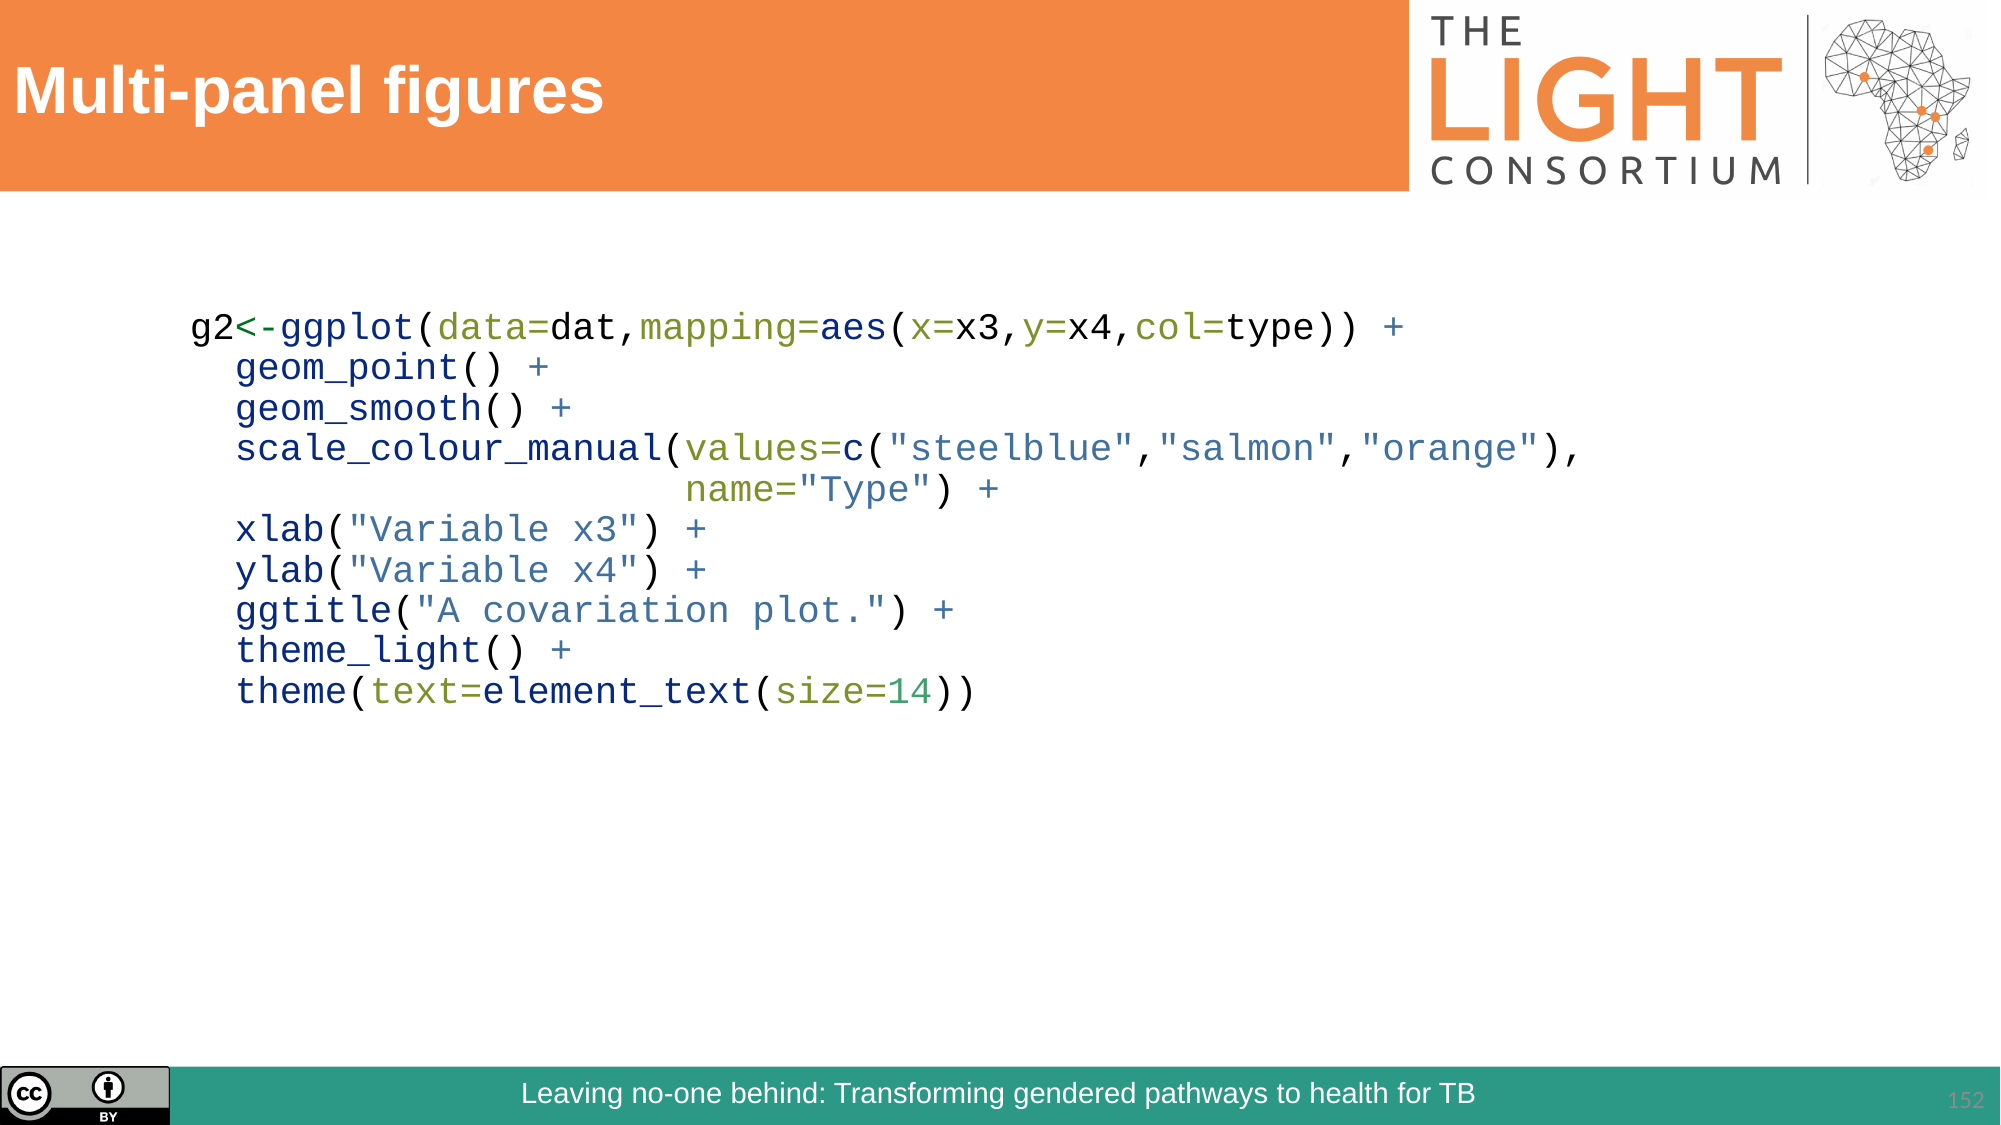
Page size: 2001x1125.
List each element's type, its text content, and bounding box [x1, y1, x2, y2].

slide_number 152 [1550, 1073, 2000, 1125]
list g2<-ggplot(data=dat,mapping=aes(x=x3,y=x4,col=type)) + geom_point() + geom_smooth() + scale_colour_manual(values=c("steelblue","salmon","orange"), name="Type") + xlab("Variable x3") + ylab("Variable x4") + ggtitle("A covariation plot.") + theme_light() + theme(text=element_text(size=14)) [137, 299, 1863, 1066]
picture [1409, 0, 1989, 201]
title Multi-panel figures [0, 0, 1410, 192]
picture [0, 1066, 170, 1125]
